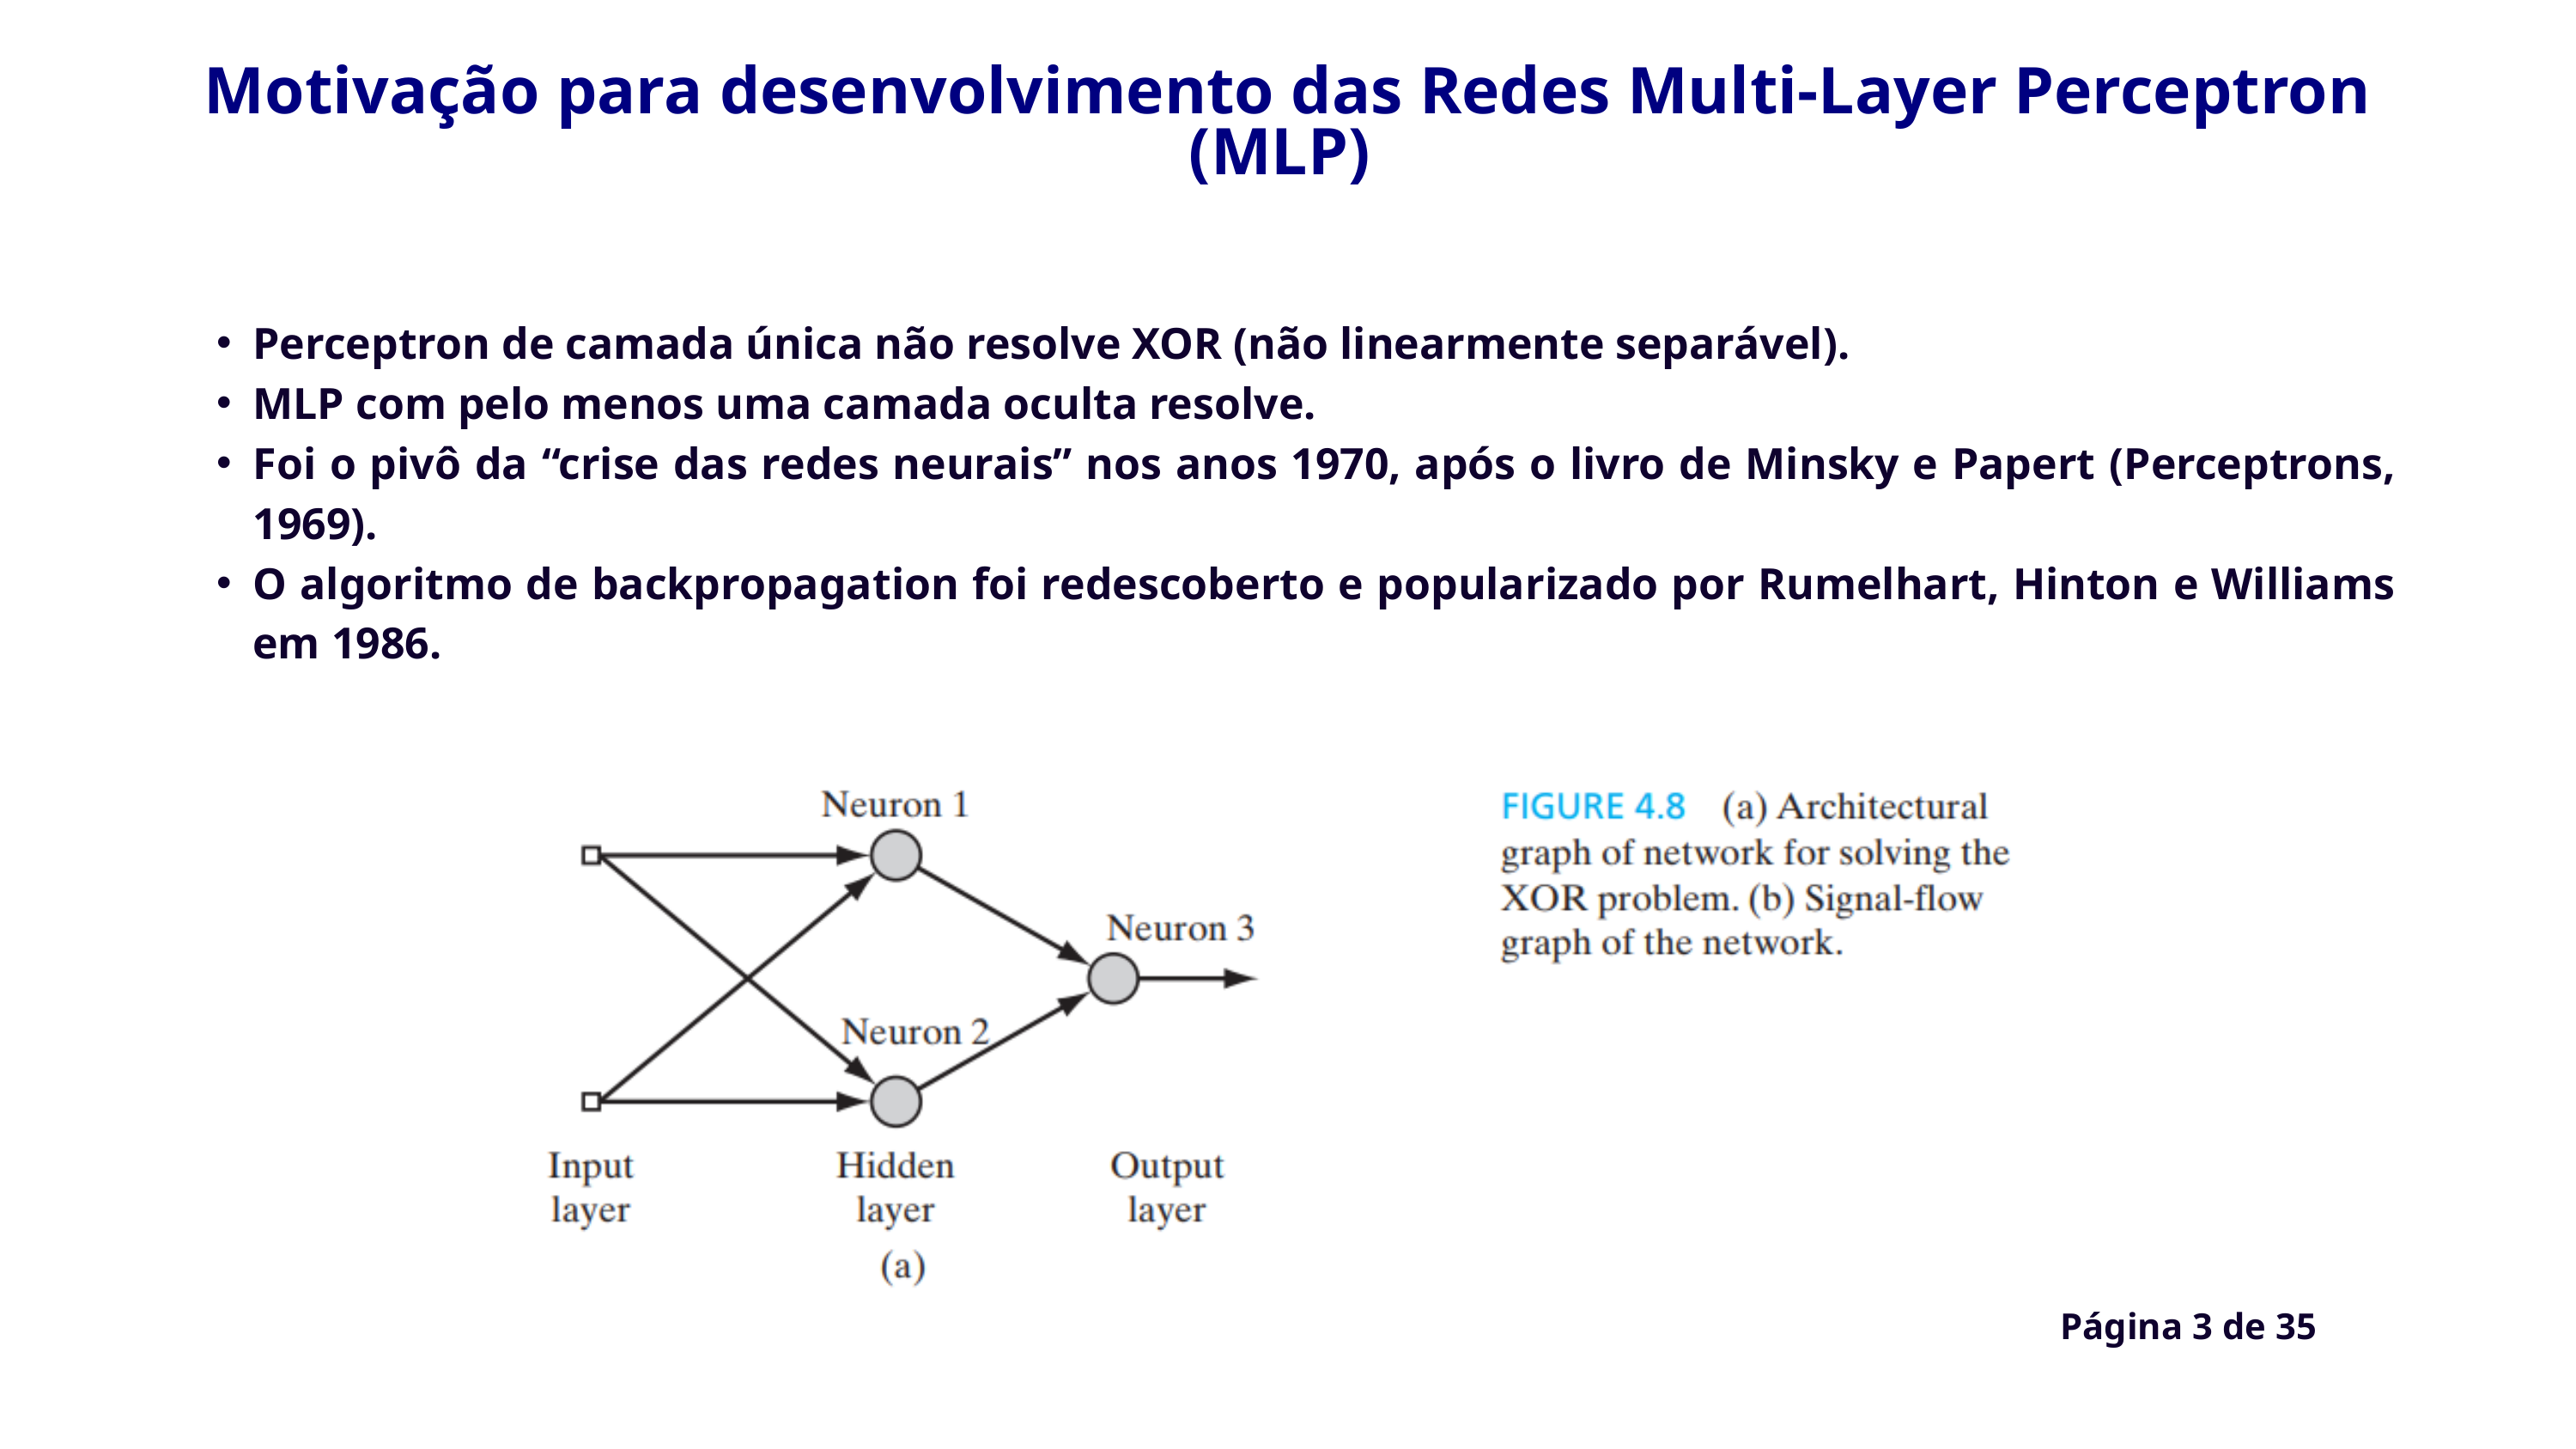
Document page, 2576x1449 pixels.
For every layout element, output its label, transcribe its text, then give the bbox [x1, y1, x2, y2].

text_box Motivação para desenvolvimento das Redes Multi-Layer Perceptron (MLP) [174, 65, 2402, 188]
text_box [492, 737, 2084, 1304]
text_box Perceptron de camada única não resolve XOR (não linearmente separável). MLP com pelo menos uma camada oculta resolve. Foi o pivô da “crise das redes neurais” nos anos 1970, após o livro de Minsky e Papert (Perceptrons, 1969). O algoritmo de backpropagation foi redescoberto e popularizado por Rumelhart, Hinton e Williams em 1986. [179, 307, 2397, 668]
text_box Página 3 de 35 [2060, 1296, 2318, 1348]
